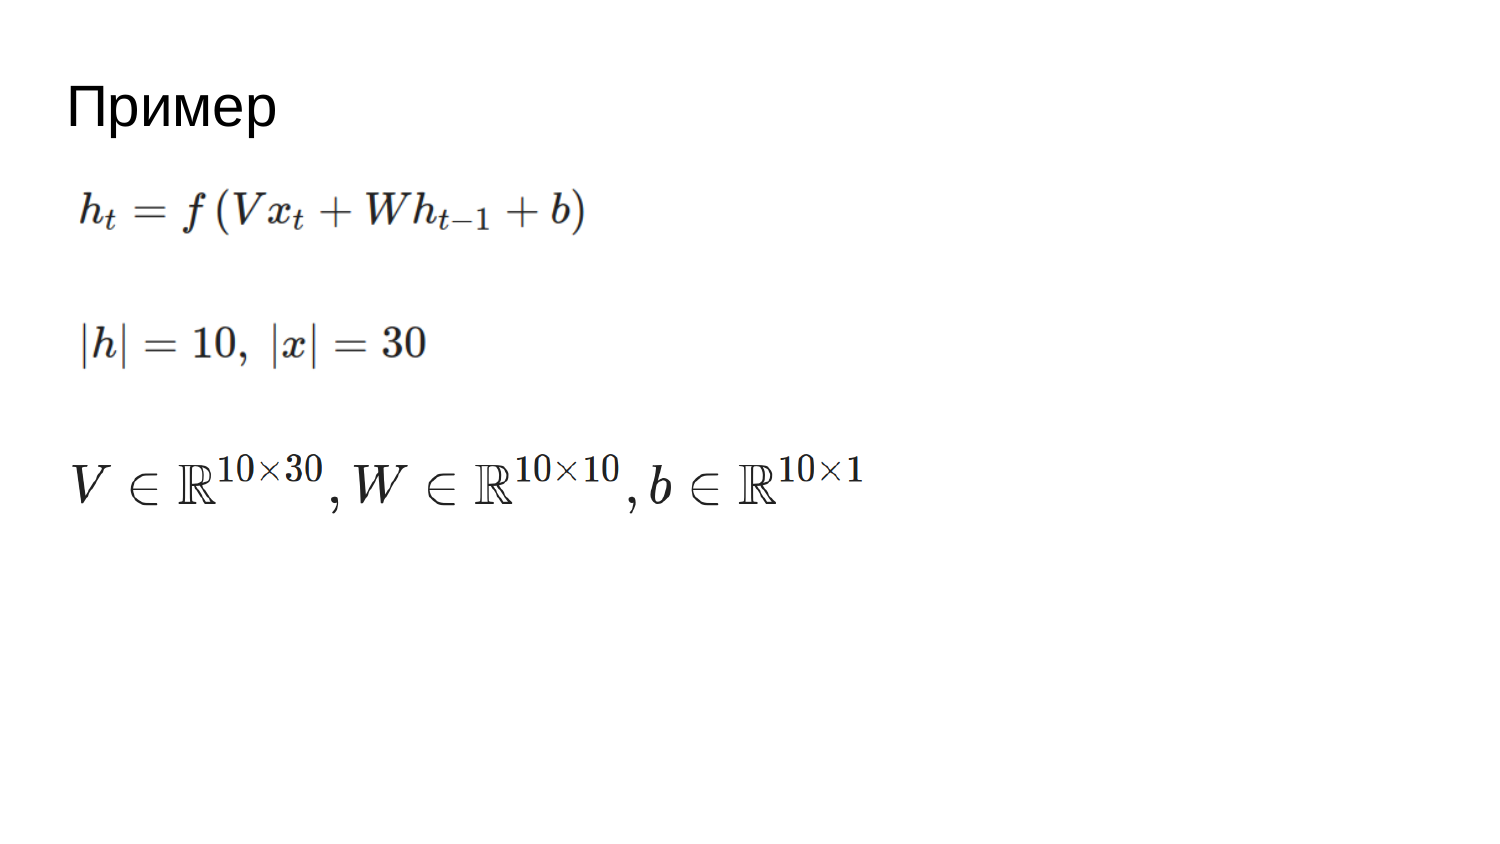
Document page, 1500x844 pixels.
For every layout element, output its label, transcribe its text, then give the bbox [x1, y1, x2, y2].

picture [58, 164, 630, 380]
title Пример [51, 53, 1449, 124]
picture [50, 433, 874, 530]
